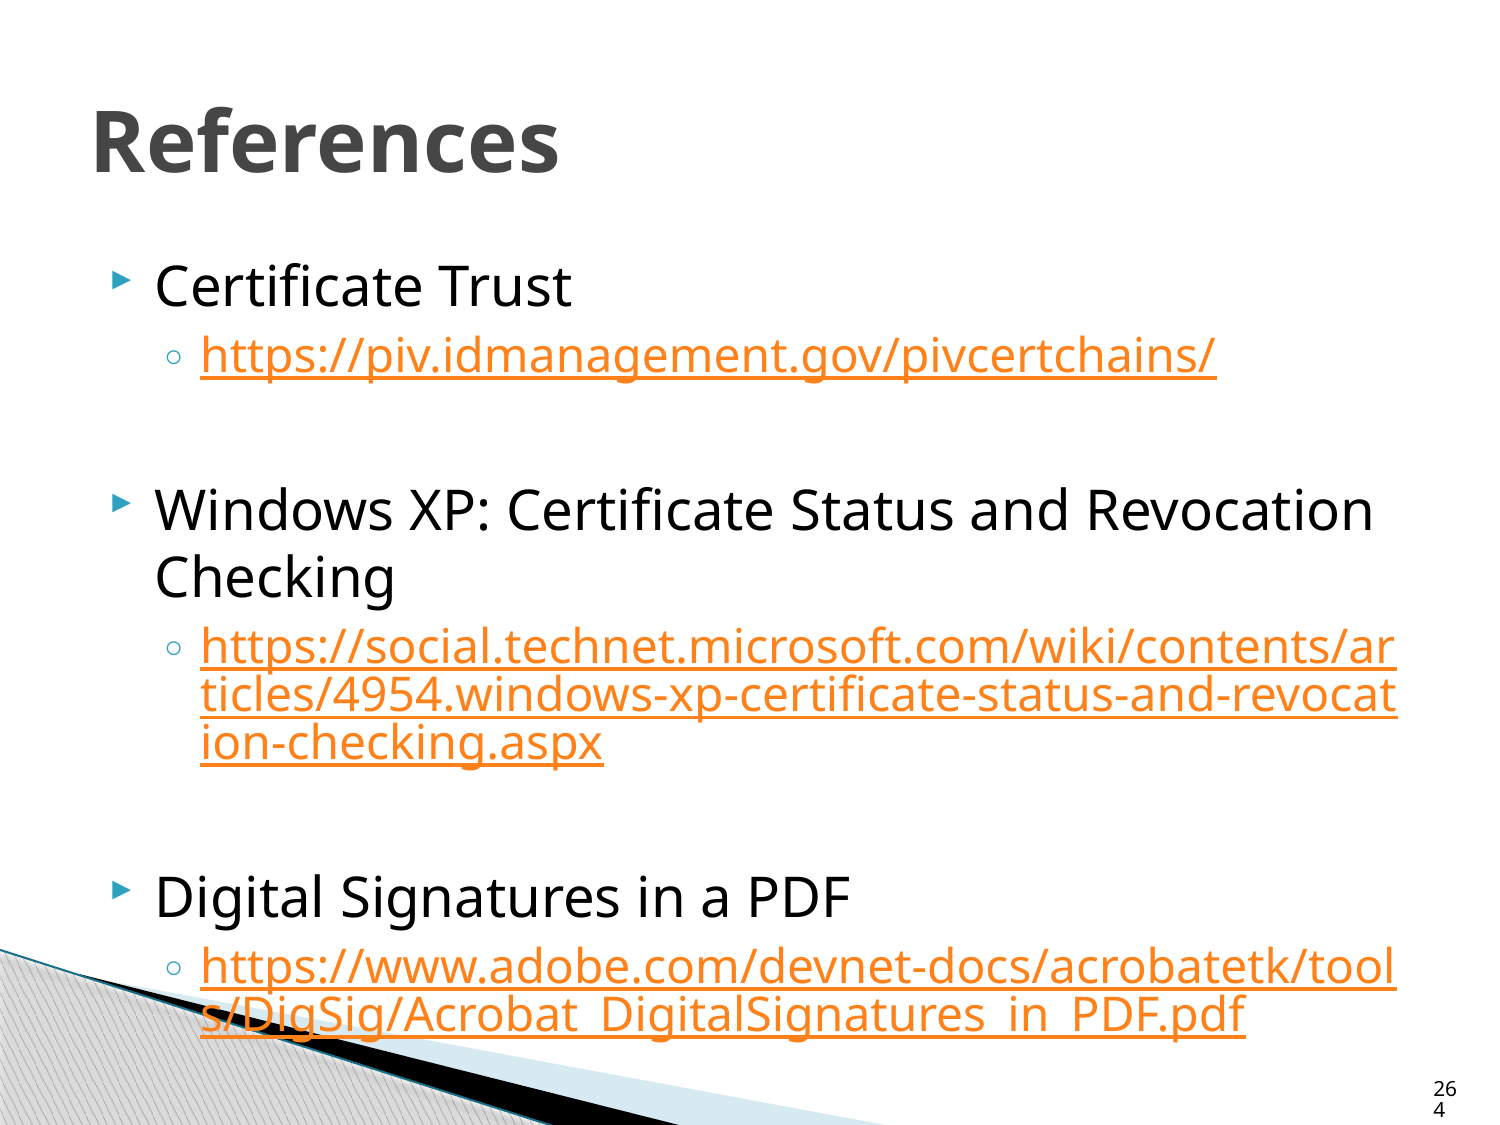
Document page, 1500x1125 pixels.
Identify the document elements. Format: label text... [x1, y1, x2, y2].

slide_number 264 [1418, 1051, 1479, 1112]
title References [75, 45, 1425, 233]
list Certificate Trust https://piv.idmanagement.gov/pivcertchains/ Windows XP: Certificate Status and Revocation Checking https://social.technet.microsoft.com/wiki/contents/articles/4954.windows-xp-certificate-status-and-revocation-checking.aspx Digital Signatures in a PDF https://www.adobe.com/devnet-docs/acrobatetk/tools/DigSig/Acrobat_DigitalSignatures_in_PDF.pdf [75, 243, 1425, 986]
